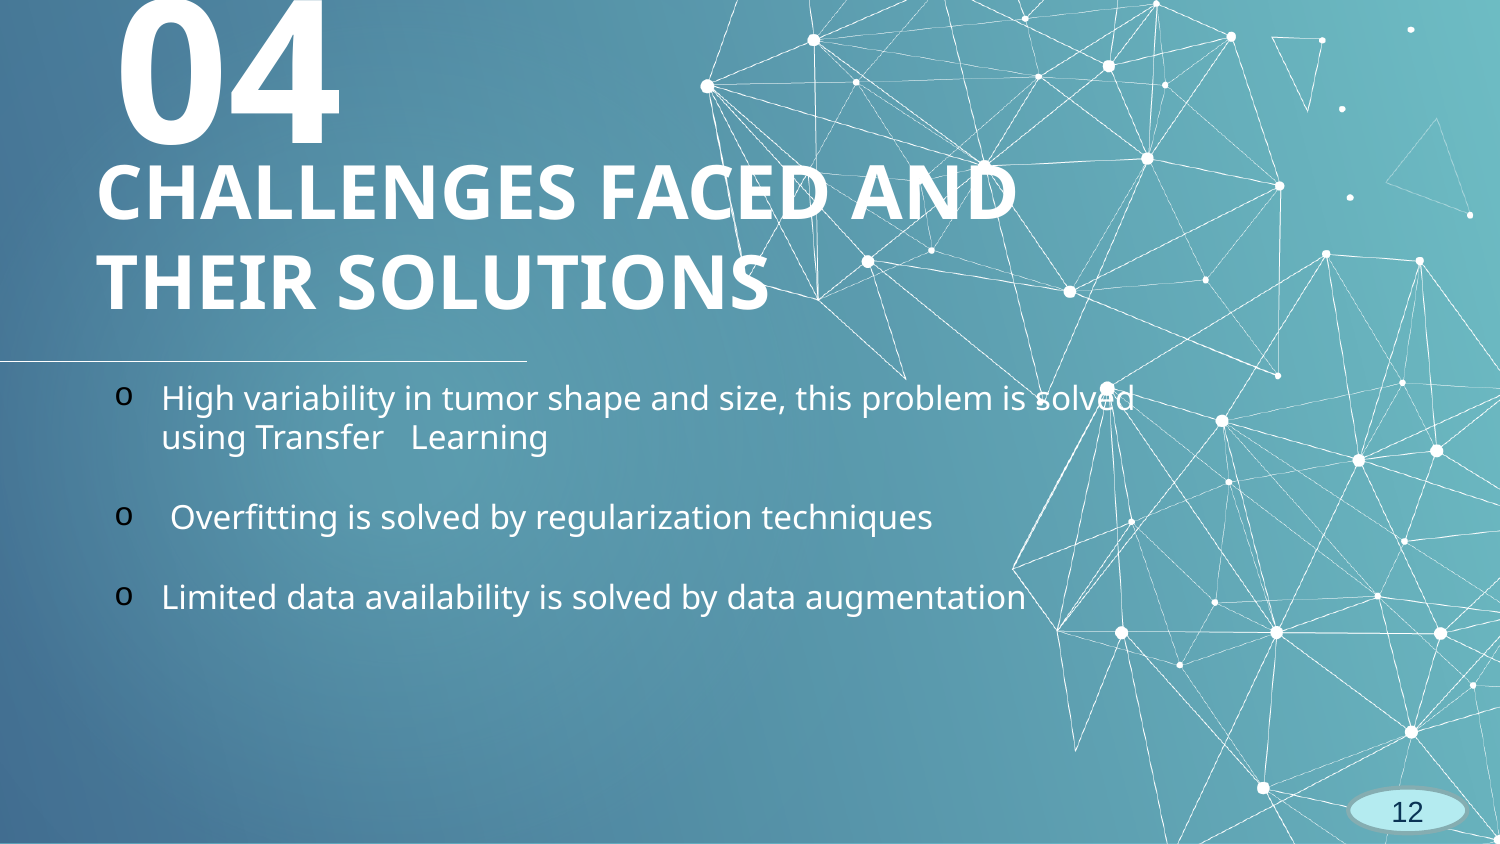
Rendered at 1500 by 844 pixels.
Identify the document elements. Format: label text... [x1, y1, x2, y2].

title CHALLENGES FACED AND THEIR SOLUTIONS [80, 156, 1163, 314]
picture [0, 0, 1500, 844]
text_box 12 [1346, 785, 1470, 836]
text_box High variability in tumor shape and size, this problem is solved using Transfer Learning Overfitting is solved by regularization techniques Limited data availability is solved by data augmentation [99, 361, 1199, 711]
title 04 [99, 26, 401, 101]
